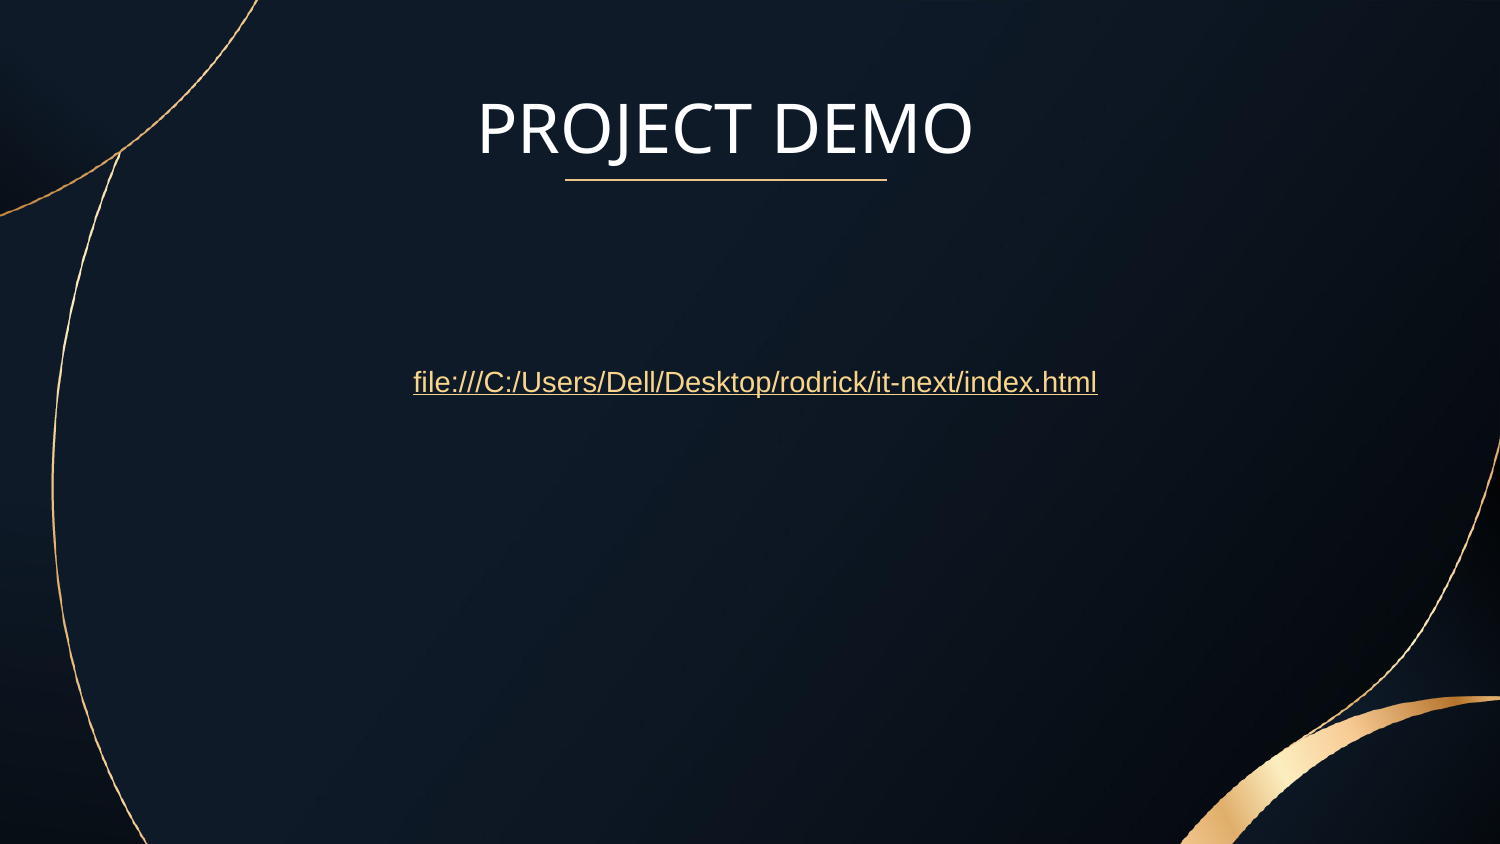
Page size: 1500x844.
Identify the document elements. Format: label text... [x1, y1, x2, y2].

picture [0, 0, 1500, 844]
text_box file:///C:/Users/Dell/Desktop/rodrick/it-next/index.html [398, 355, 1130, 441]
title PROJECT DEMO [93, 86, 1359, 165]
